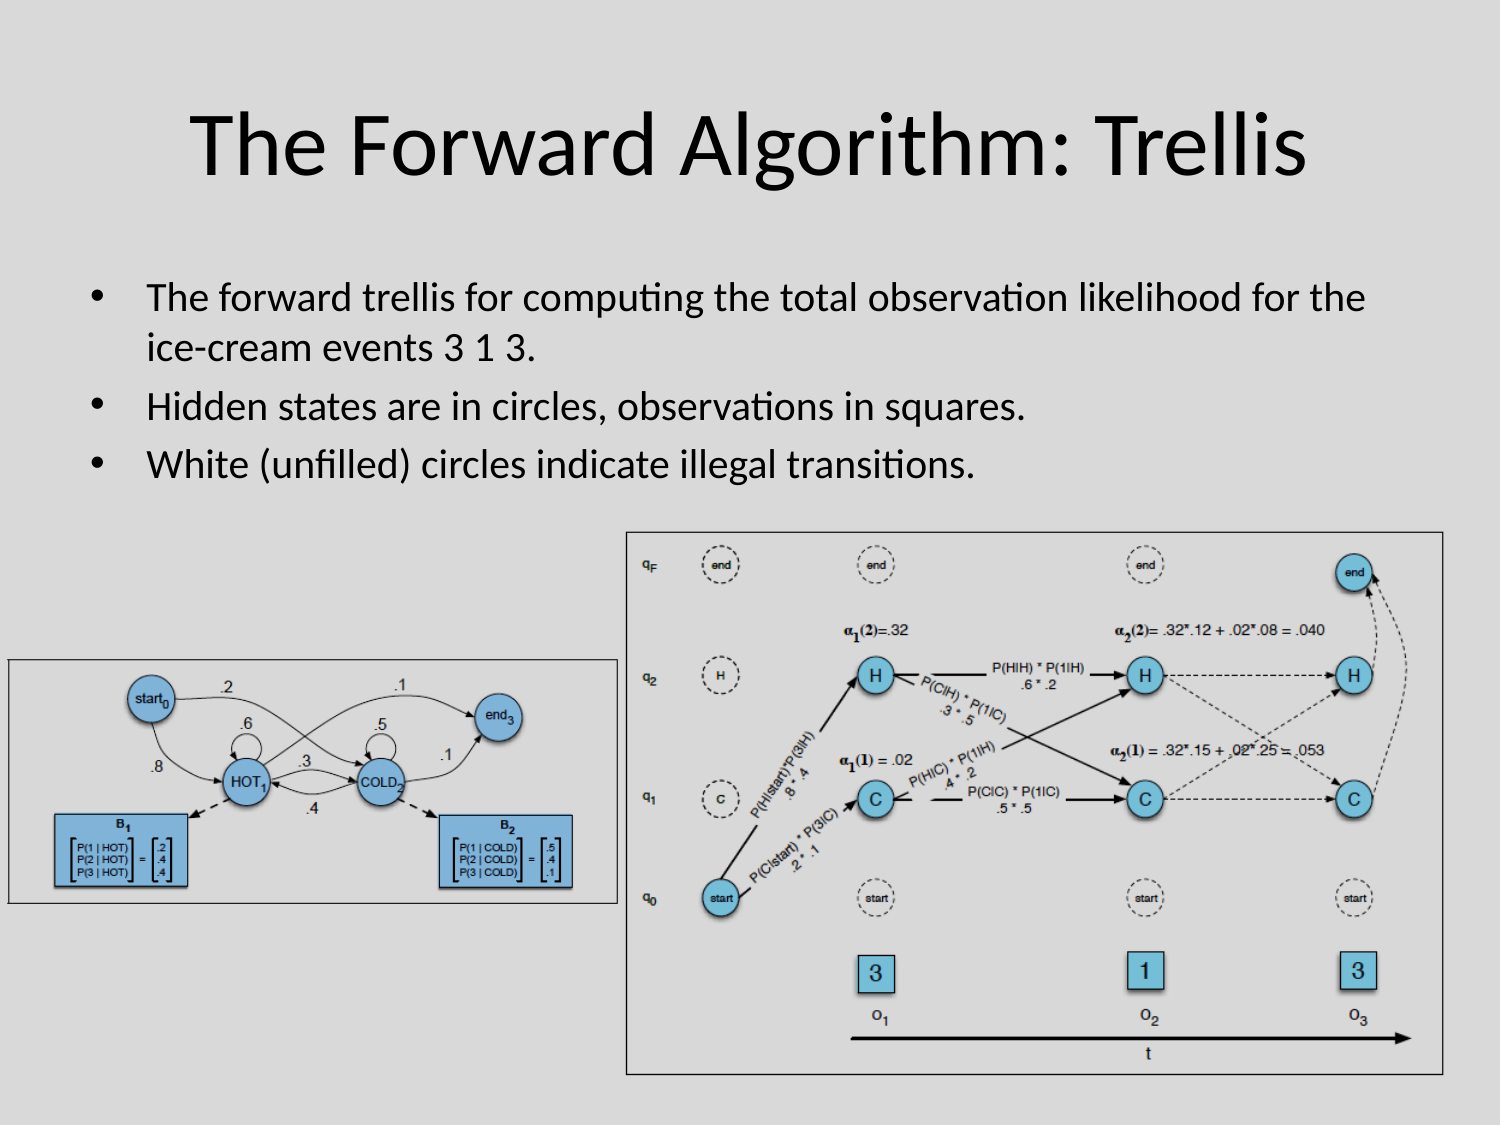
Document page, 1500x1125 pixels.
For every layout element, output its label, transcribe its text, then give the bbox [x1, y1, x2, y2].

picture [4, 526, 1448, 1081]
list The forward trellis for computing the total observation likelihood for the ice-cream events 3 1 3. Hidden states are in circles, observations in squares. White (unfilled) circles indicate illegal transitions. [75, 262, 1425, 445]
title The Forward Algorithm: Trellis [75, 45, 1425, 233]
